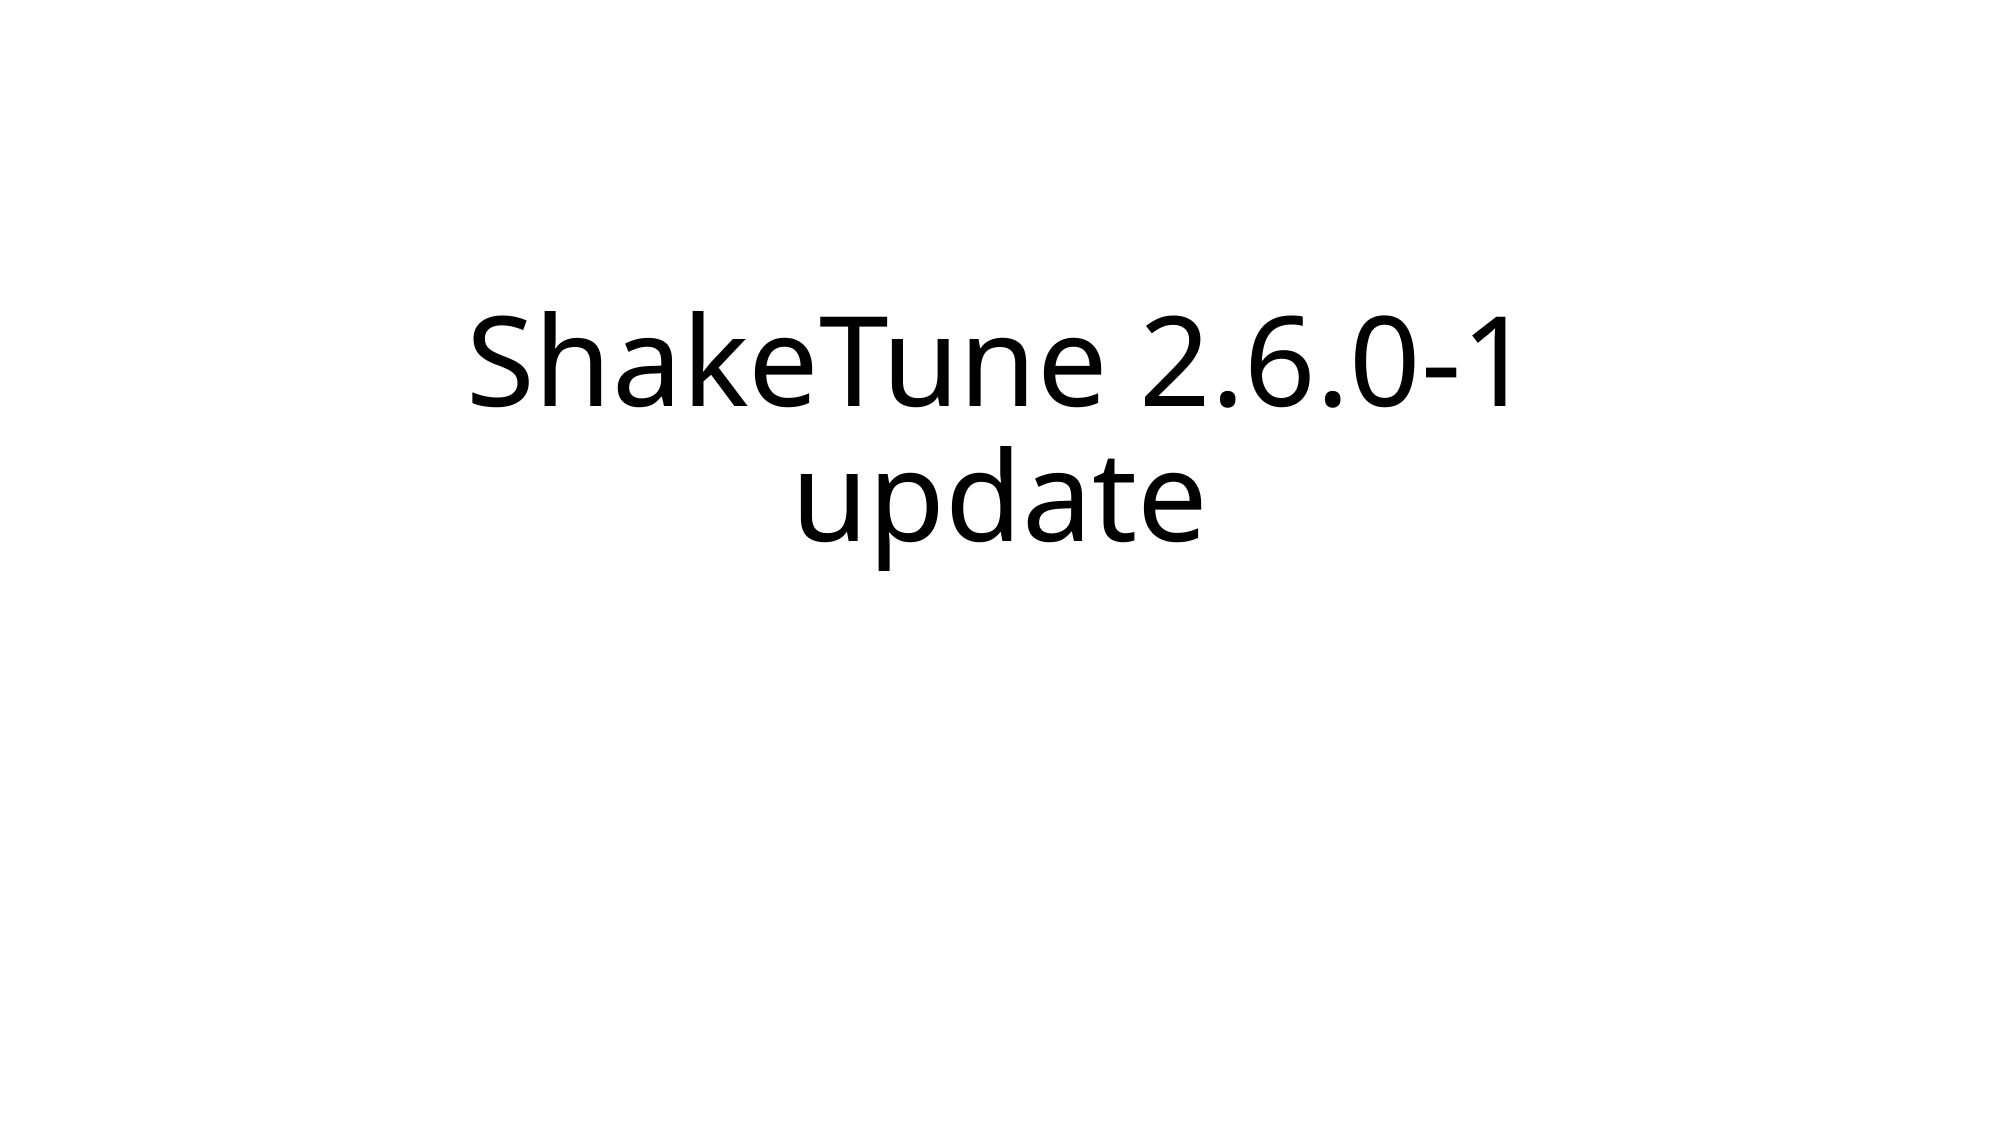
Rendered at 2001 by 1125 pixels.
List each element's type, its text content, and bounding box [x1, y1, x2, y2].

title ShakeTune 2.6.0-1 update [249, 184, 1750, 576]
